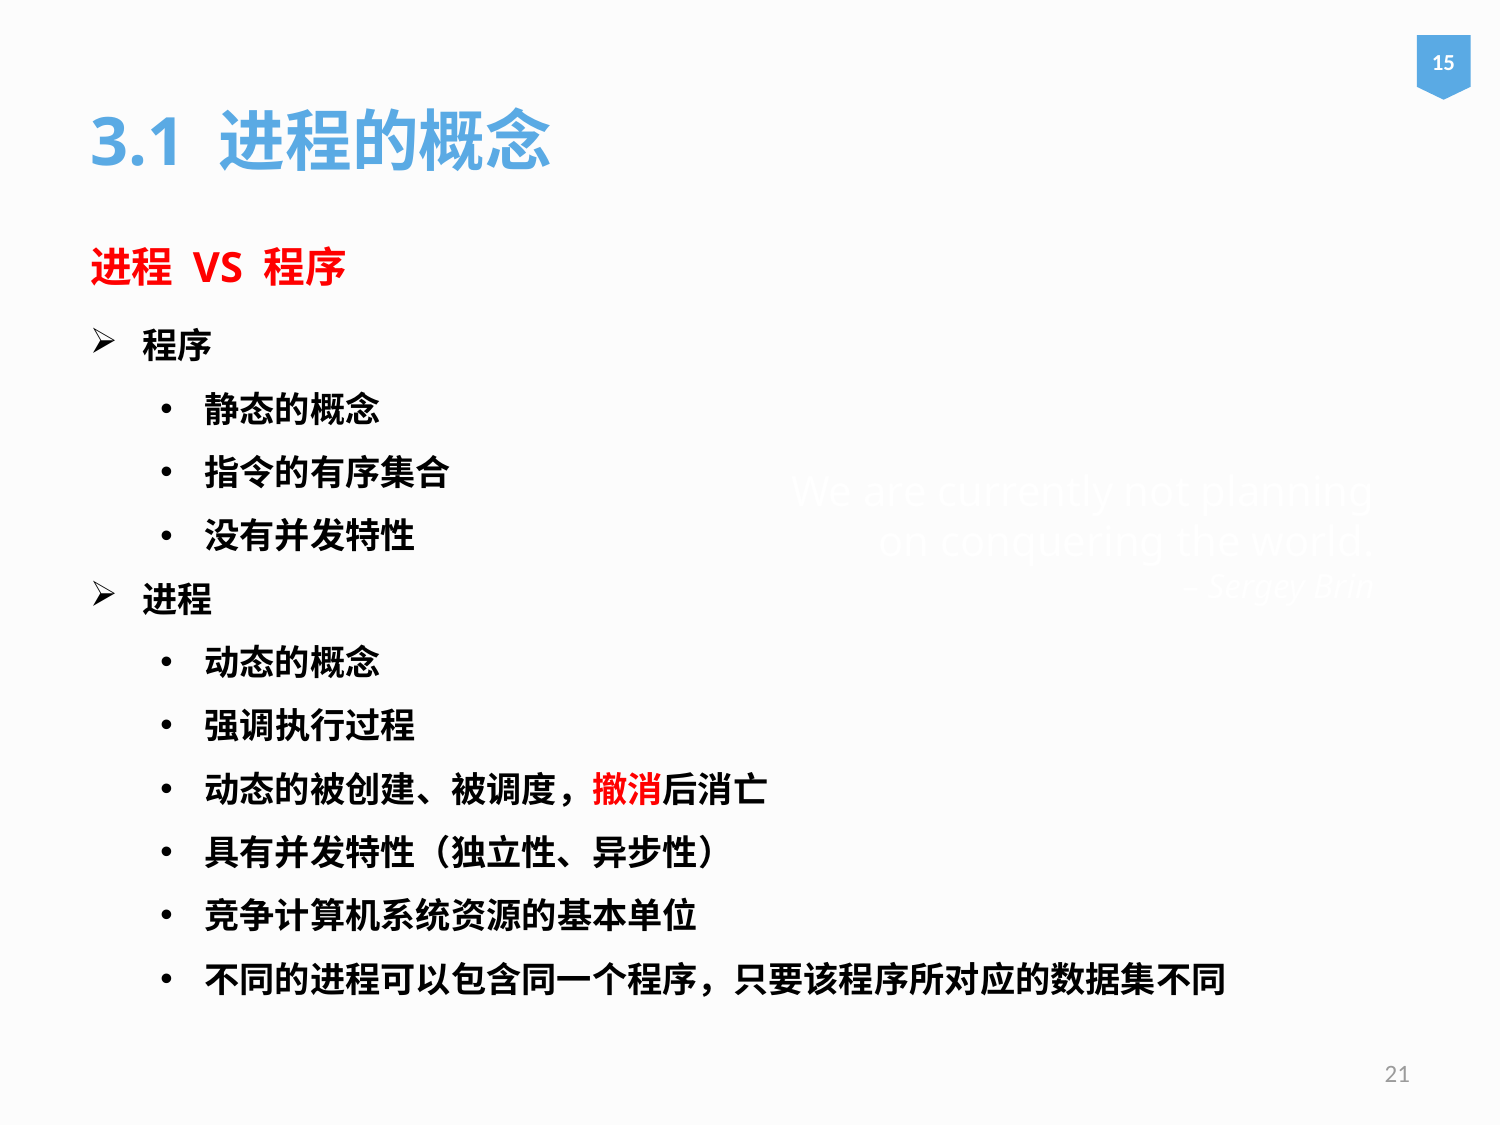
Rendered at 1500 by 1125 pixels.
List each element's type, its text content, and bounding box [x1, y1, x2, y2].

text_box 15 [1414, 33, 1473, 102]
text_box 3.1 进程的概念 [74, 45, 1425, 233]
text_box 程序 静态的概念 指令的有序集合 没有并发特性 进程 动态的概念 强调执行过程 动态的被创建、被调度，撤消后消亡 具有并发特性（独立性、异步性） 竞争计算机系统资源的基本单位 不同的进程可以包含同一个程序，只要该程序所对应的数据集不同 [74, 295, 1425, 1013]
text_box 进程 VS 程序 [74, 208, 1387, 295]
slide_number 21 [1074, 1042, 1425, 1103]
